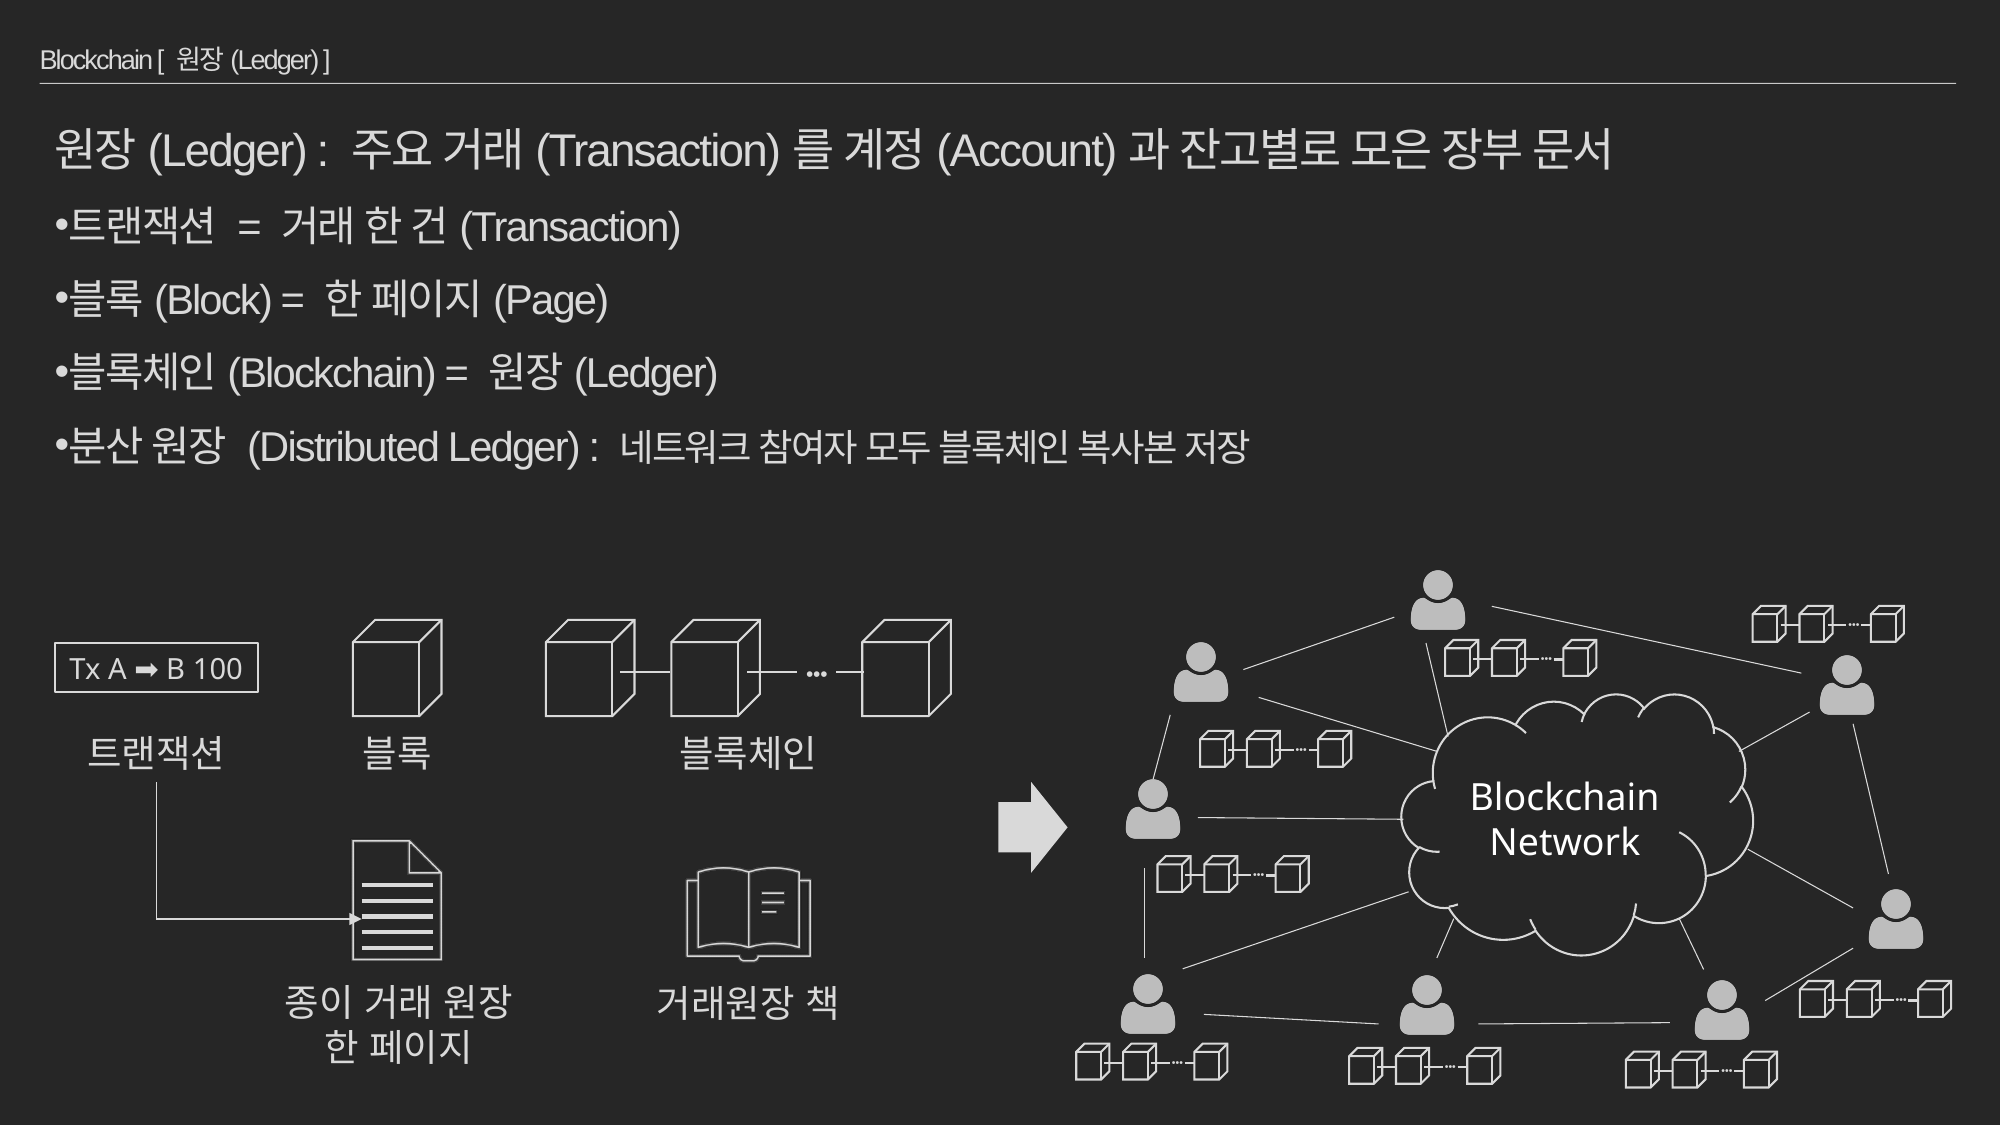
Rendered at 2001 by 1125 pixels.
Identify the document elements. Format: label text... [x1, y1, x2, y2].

text_box [998, 783, 1067, 872]
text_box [1076, 570, 1952, 1088]
title Blockchain [ 원장(Ledger) ] [39, 31, 1961, 84]
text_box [49, 619, 951, 1078]
list 원장(Ledger) : 주요 거래(Transaction)를 계정(Account)과 잔고별로 모은 장부 문서 트랜잭션 = 거래 한 건(Transaction) 블록(Block) = 한 페이지(Page) 블록체인(Blockchain) = 원장(Ledger) 분산 원장 (Distributed Ledger) : 네트워크 참여자 모두 블록체인 복사본 저장 [39, 110, 1957, 1100]
